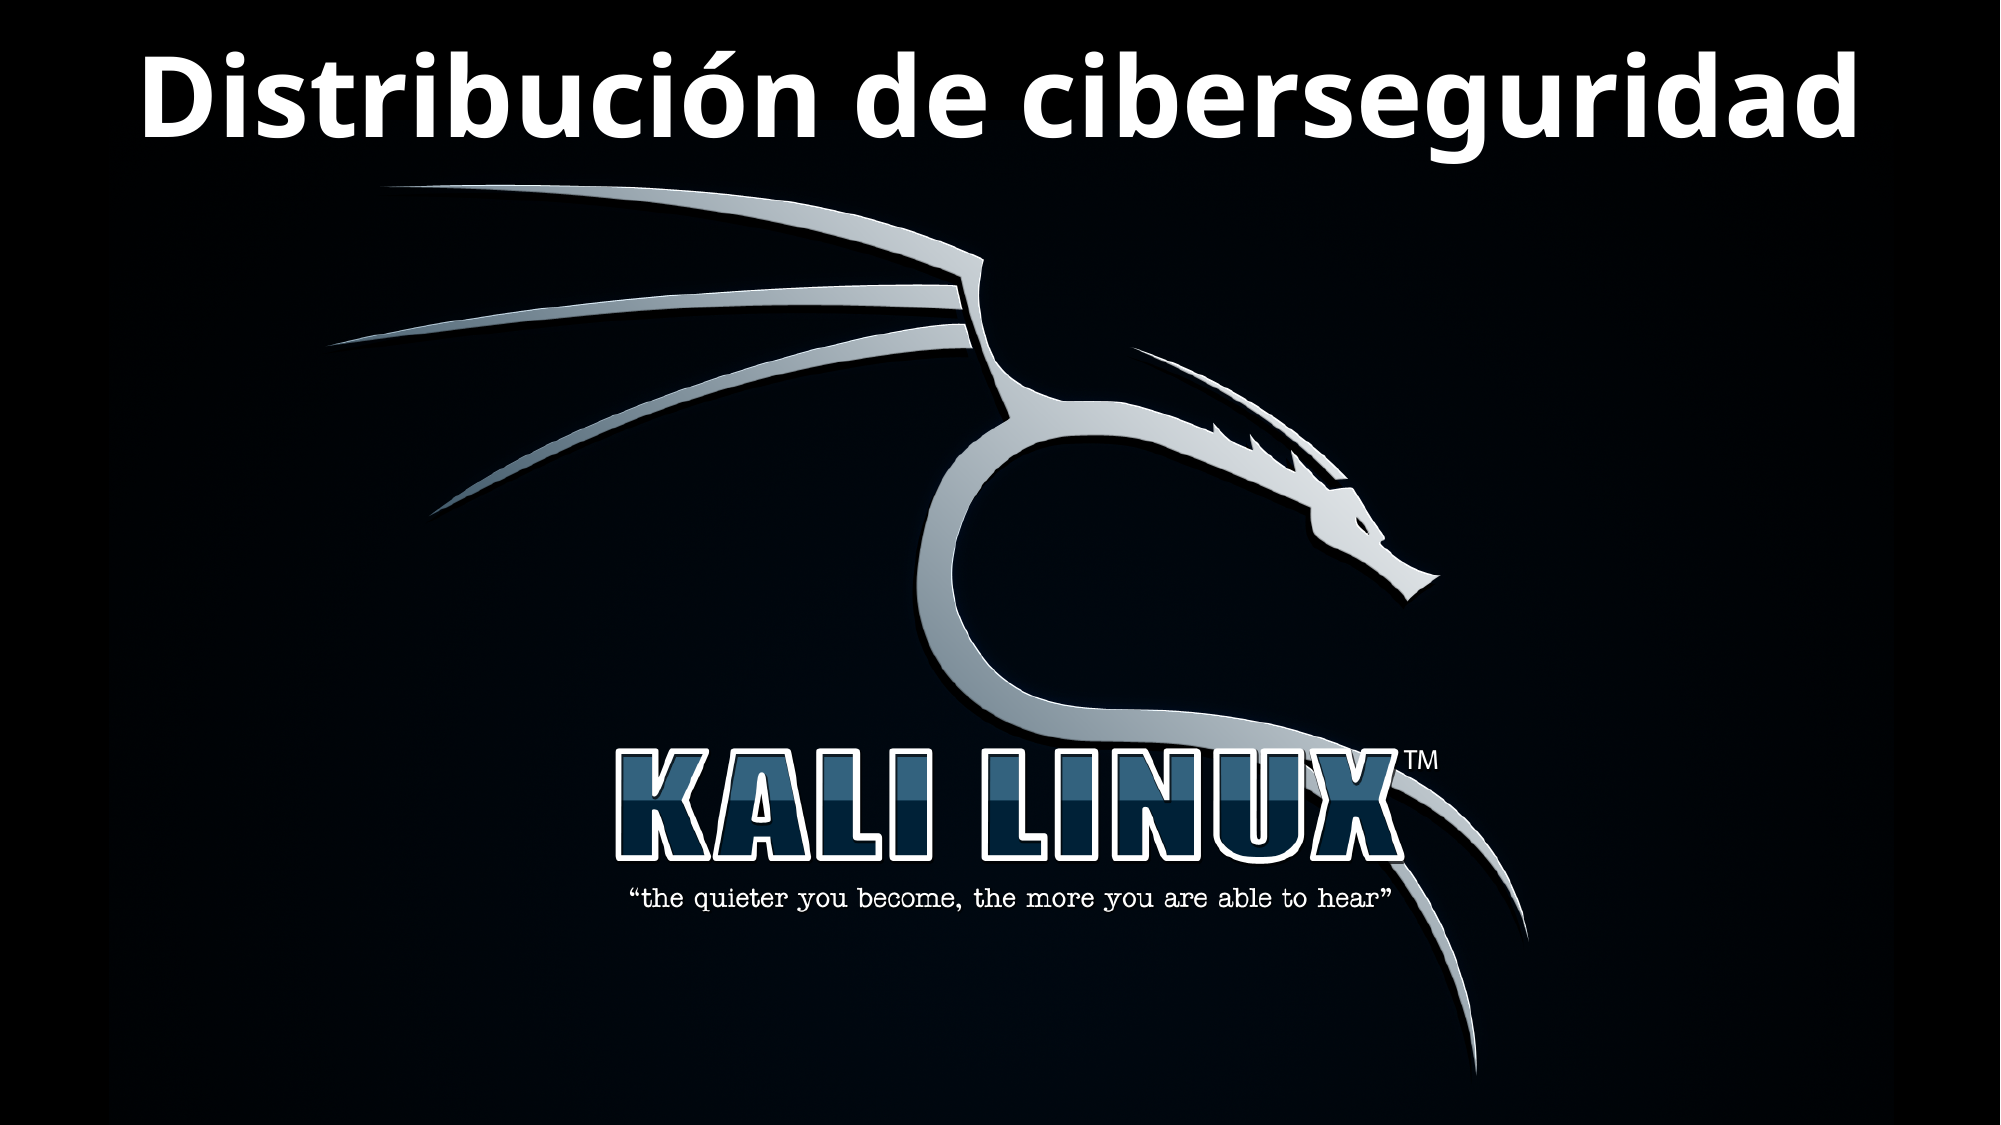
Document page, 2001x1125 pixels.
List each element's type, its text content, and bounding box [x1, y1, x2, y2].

picture [109, 120, 1894, 1125]
text_box Distribución de ciberseguridad [0, 17, 2000, 167]
